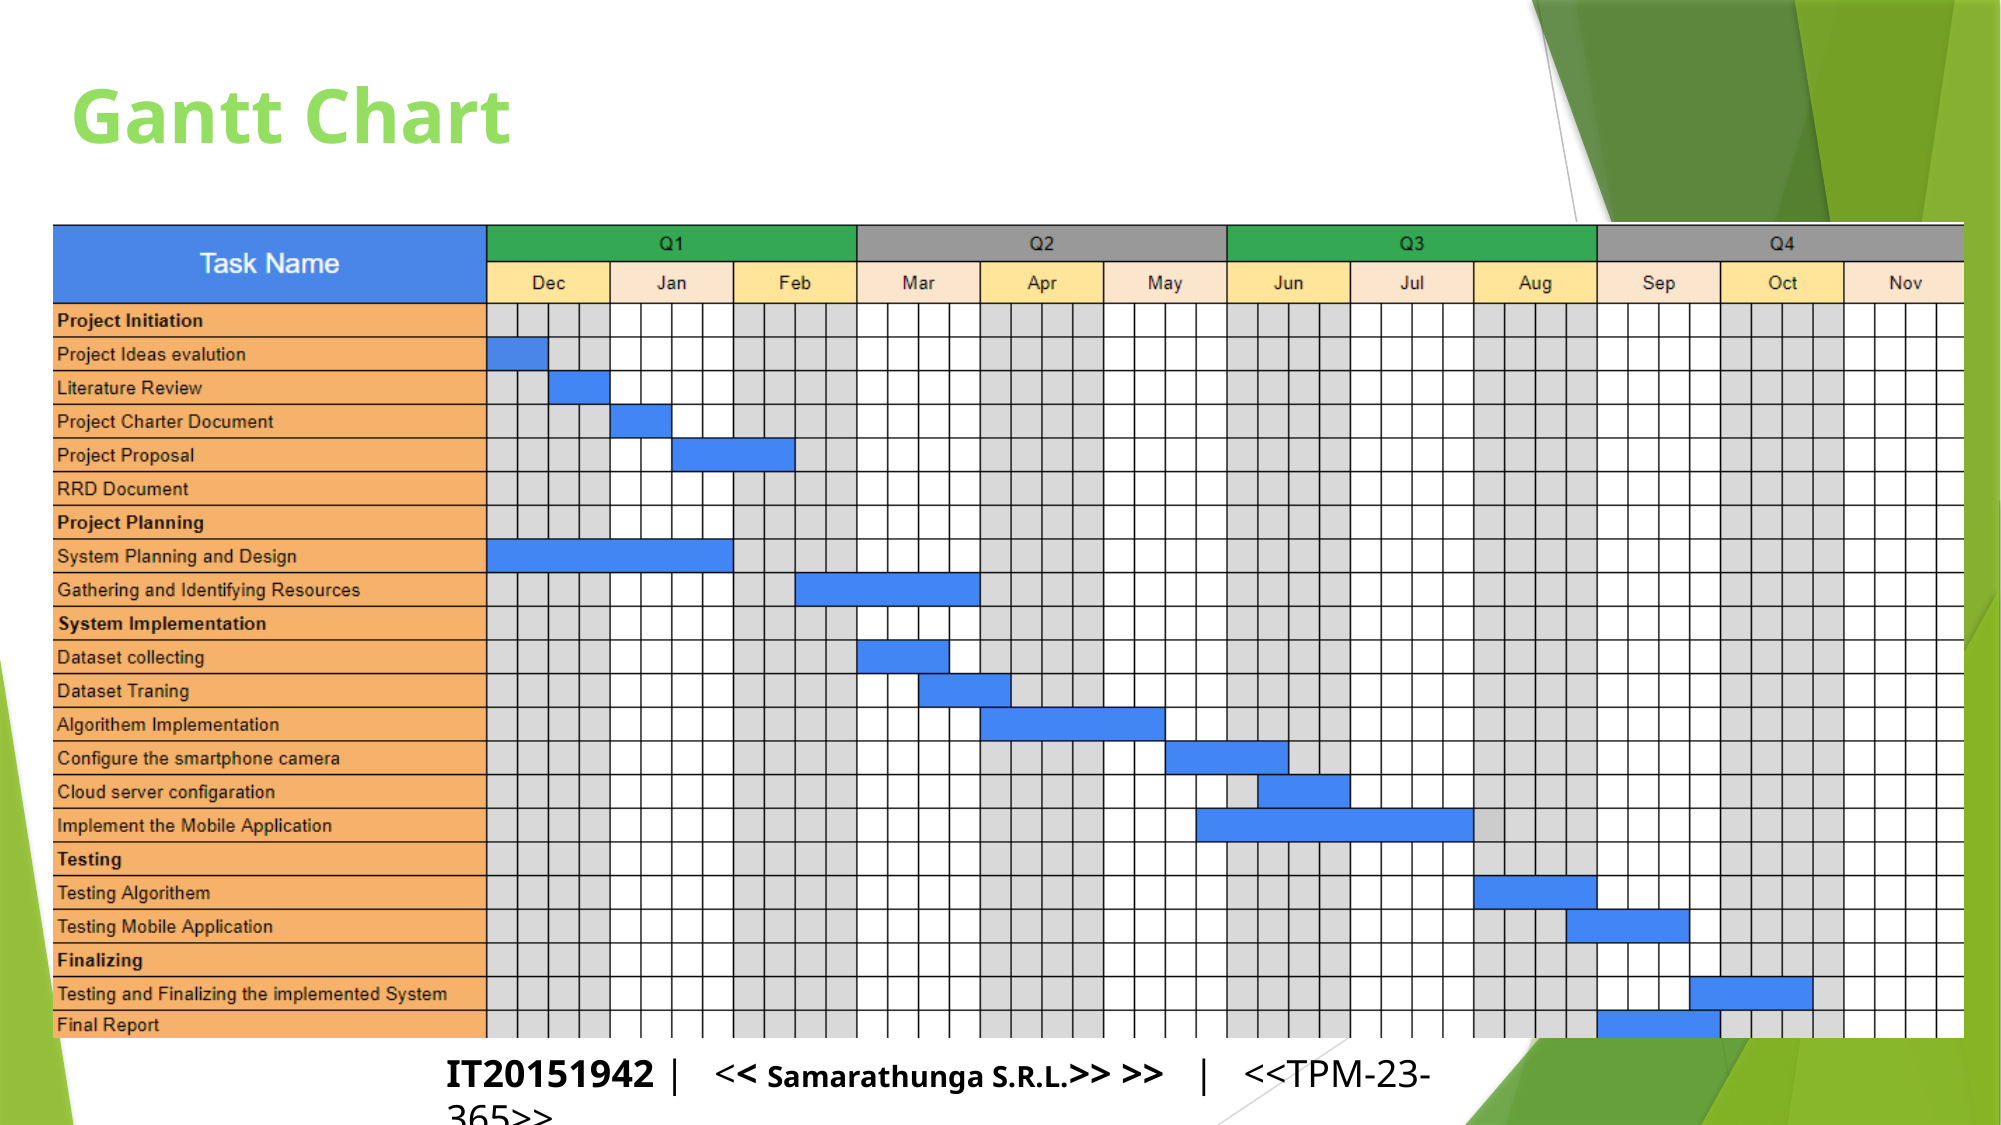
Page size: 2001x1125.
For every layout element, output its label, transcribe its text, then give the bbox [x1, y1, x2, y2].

text_box IT20151942 | << Samarathunga S.R.L.>> >> | <<TPM-23-365>> [430, 1063, 1551, 1125]
picture [52, 221, 1964, 1038]
title Gantt Chart [55, 5, 1466, 221]
